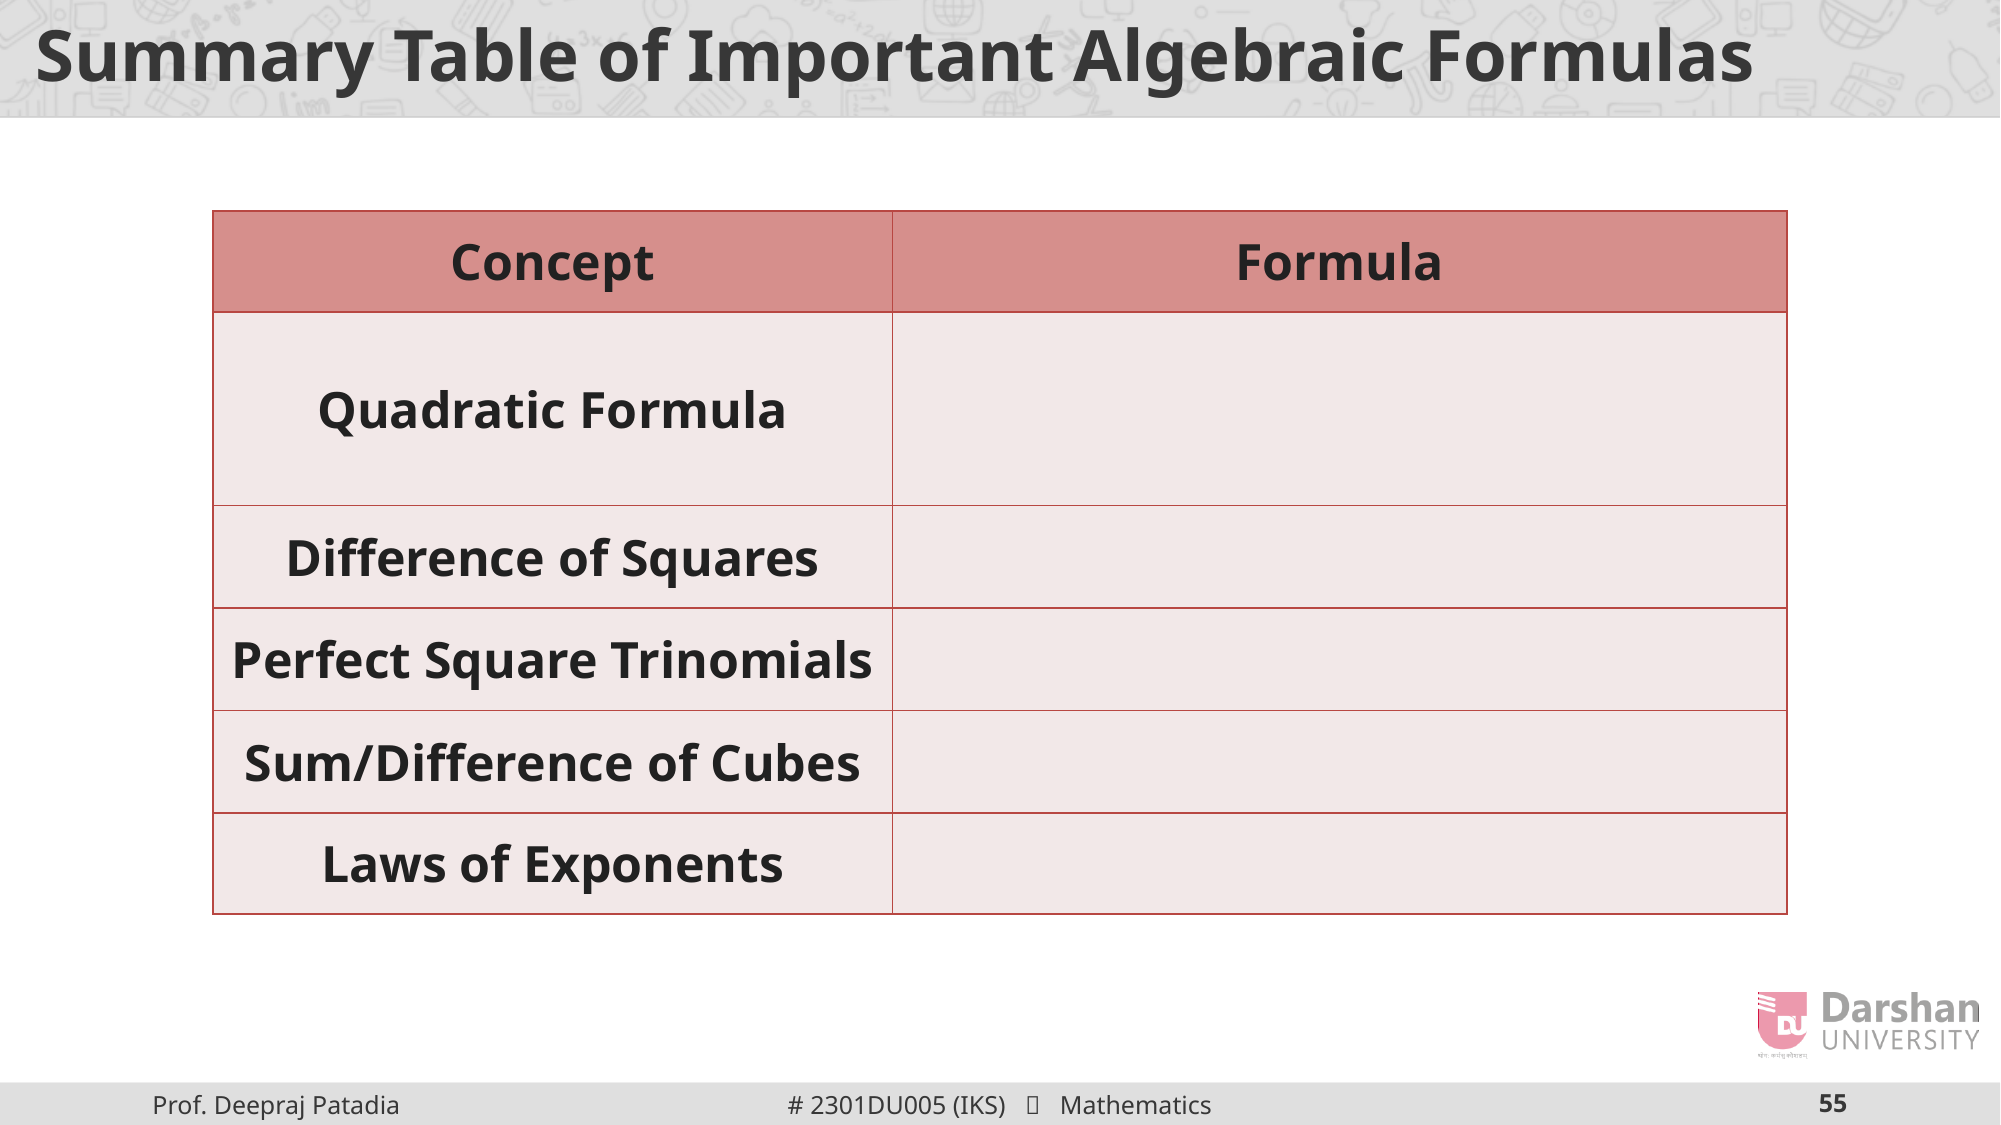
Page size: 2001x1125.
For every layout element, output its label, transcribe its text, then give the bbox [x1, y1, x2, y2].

title Summary Table of Important Algebraic Formulas [0, 0, 2000, 117]
